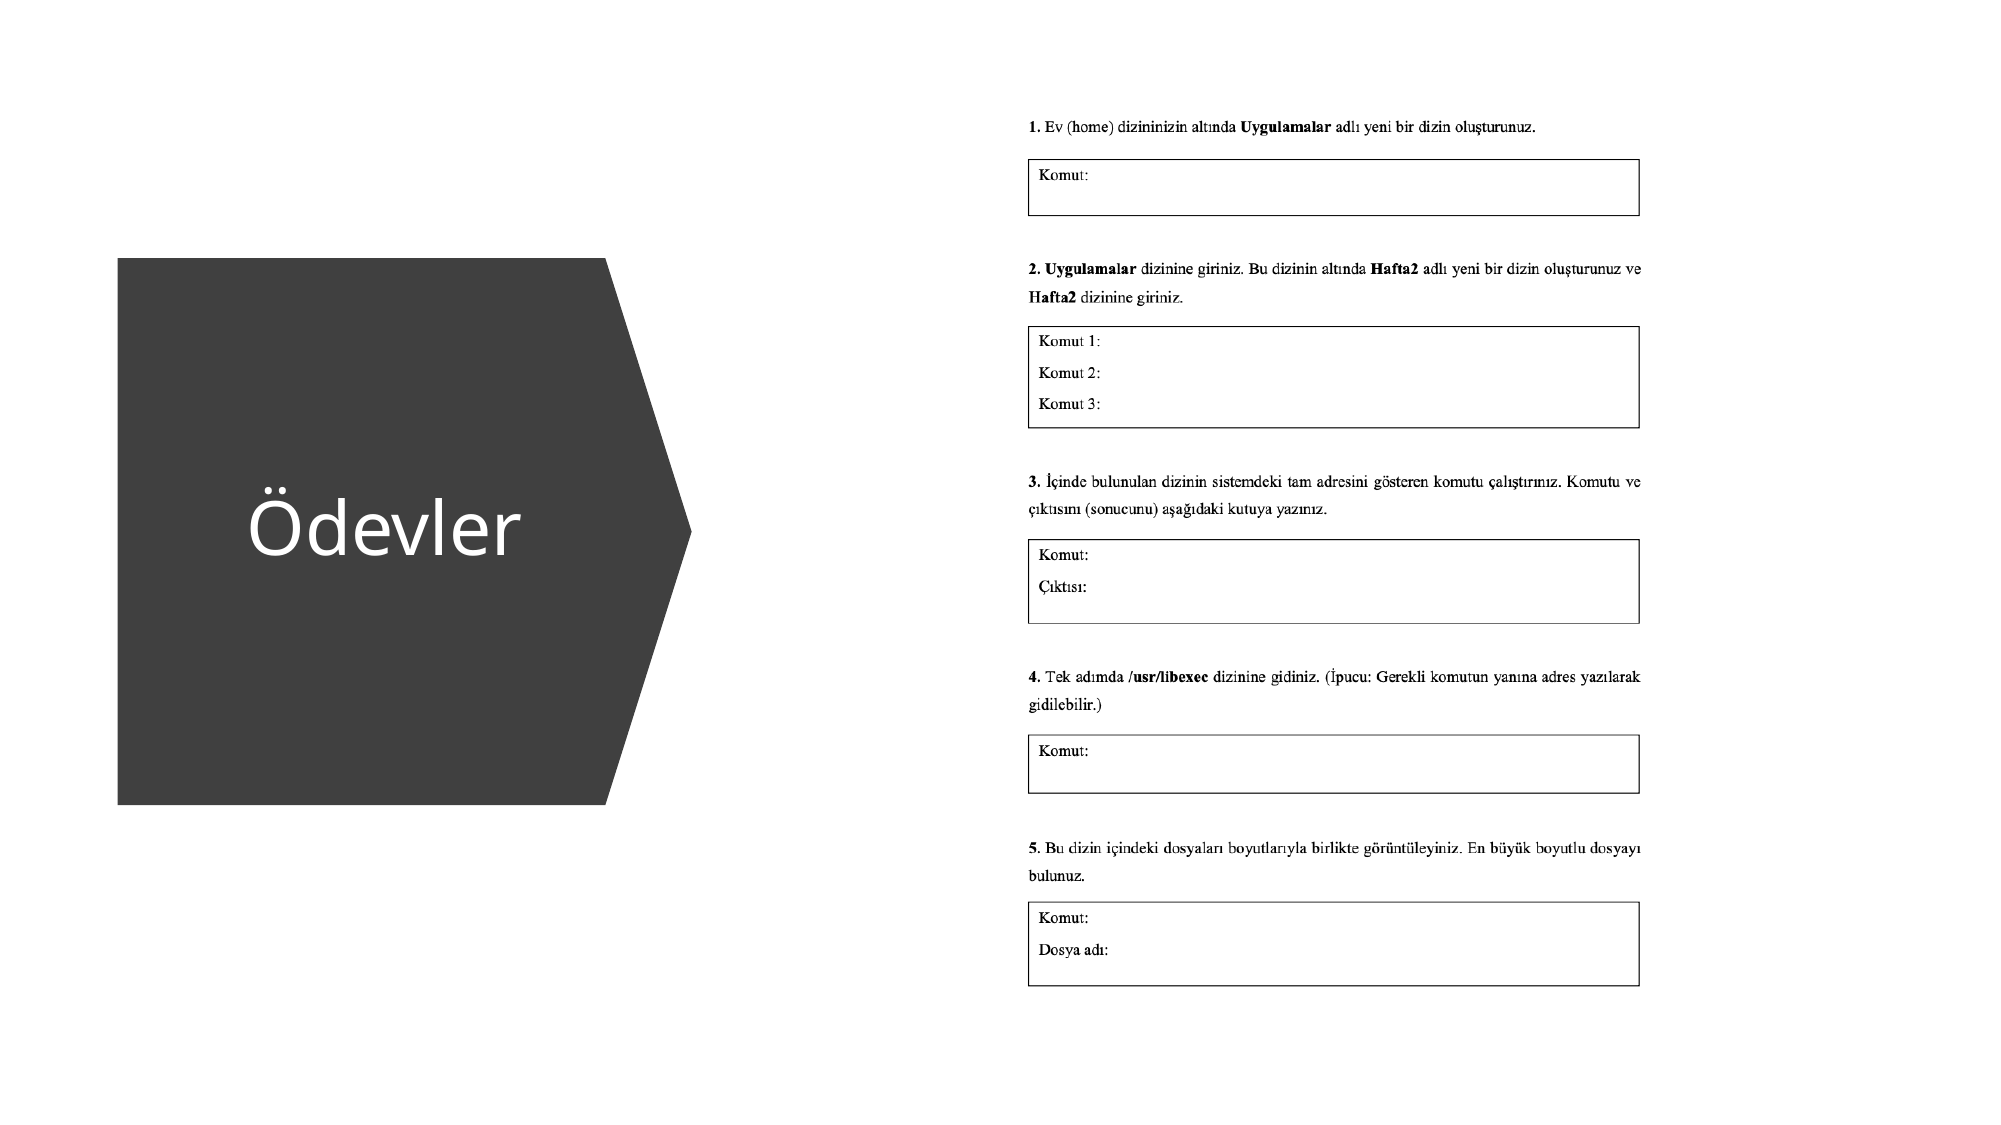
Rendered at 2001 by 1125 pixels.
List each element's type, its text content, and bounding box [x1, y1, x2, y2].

title Ödevler [168, 322, 601, 741]
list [994, 105, 1685, 1020]
text_box [116, 257, 693, 807]
